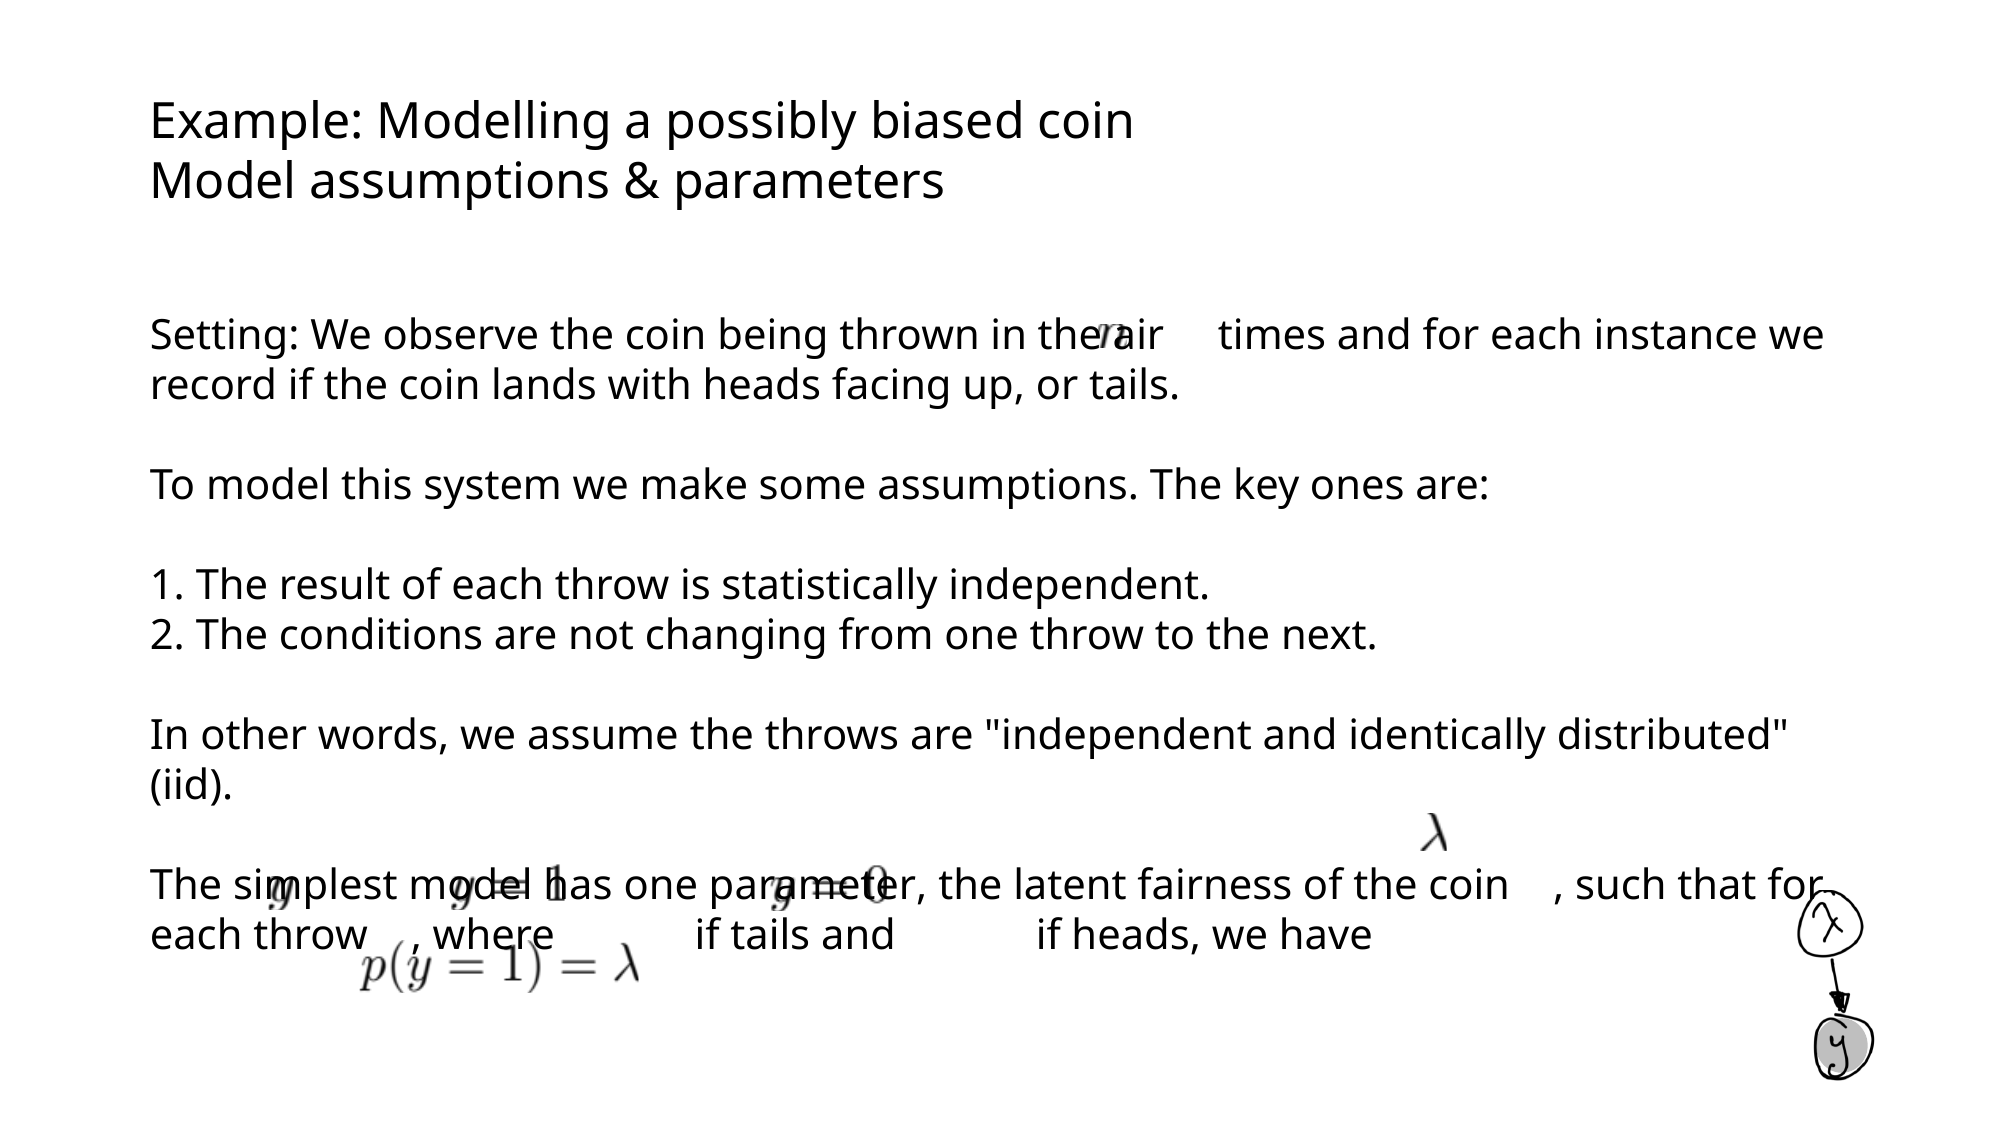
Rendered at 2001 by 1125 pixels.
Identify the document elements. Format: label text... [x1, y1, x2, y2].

picture [1097, 324, 1127, 348]
picture [268, 876, 294, 910]
picture [1419, 813, 1447, 852]
text_box Setting: We observe the coin being thrown in the air times and for each instance we record if the coin lands with heads facing up, or tails. To model this system we make some assumptions. The key ones are: 1. The result of each throw is statistically independent. 2. The conditions are not changing from one throw to the next. In other words, we assume the throws are "independent and identically distributed" (iid). The simplest model has one parameter, the latent fairness of the coin , such that for each throw , where if tails and if heads, we have [134, 300, 1858, 1066]
picture [1785, 890, 1887, 1088]
picture [450, 863, 565, 910]
text_box Example: Modelling a possibly biased coin Model assumptions & parameters [134, 80, 2000, 216]
picture [770, 864, 887, 911]
picture [359, 940, 639, 993]
